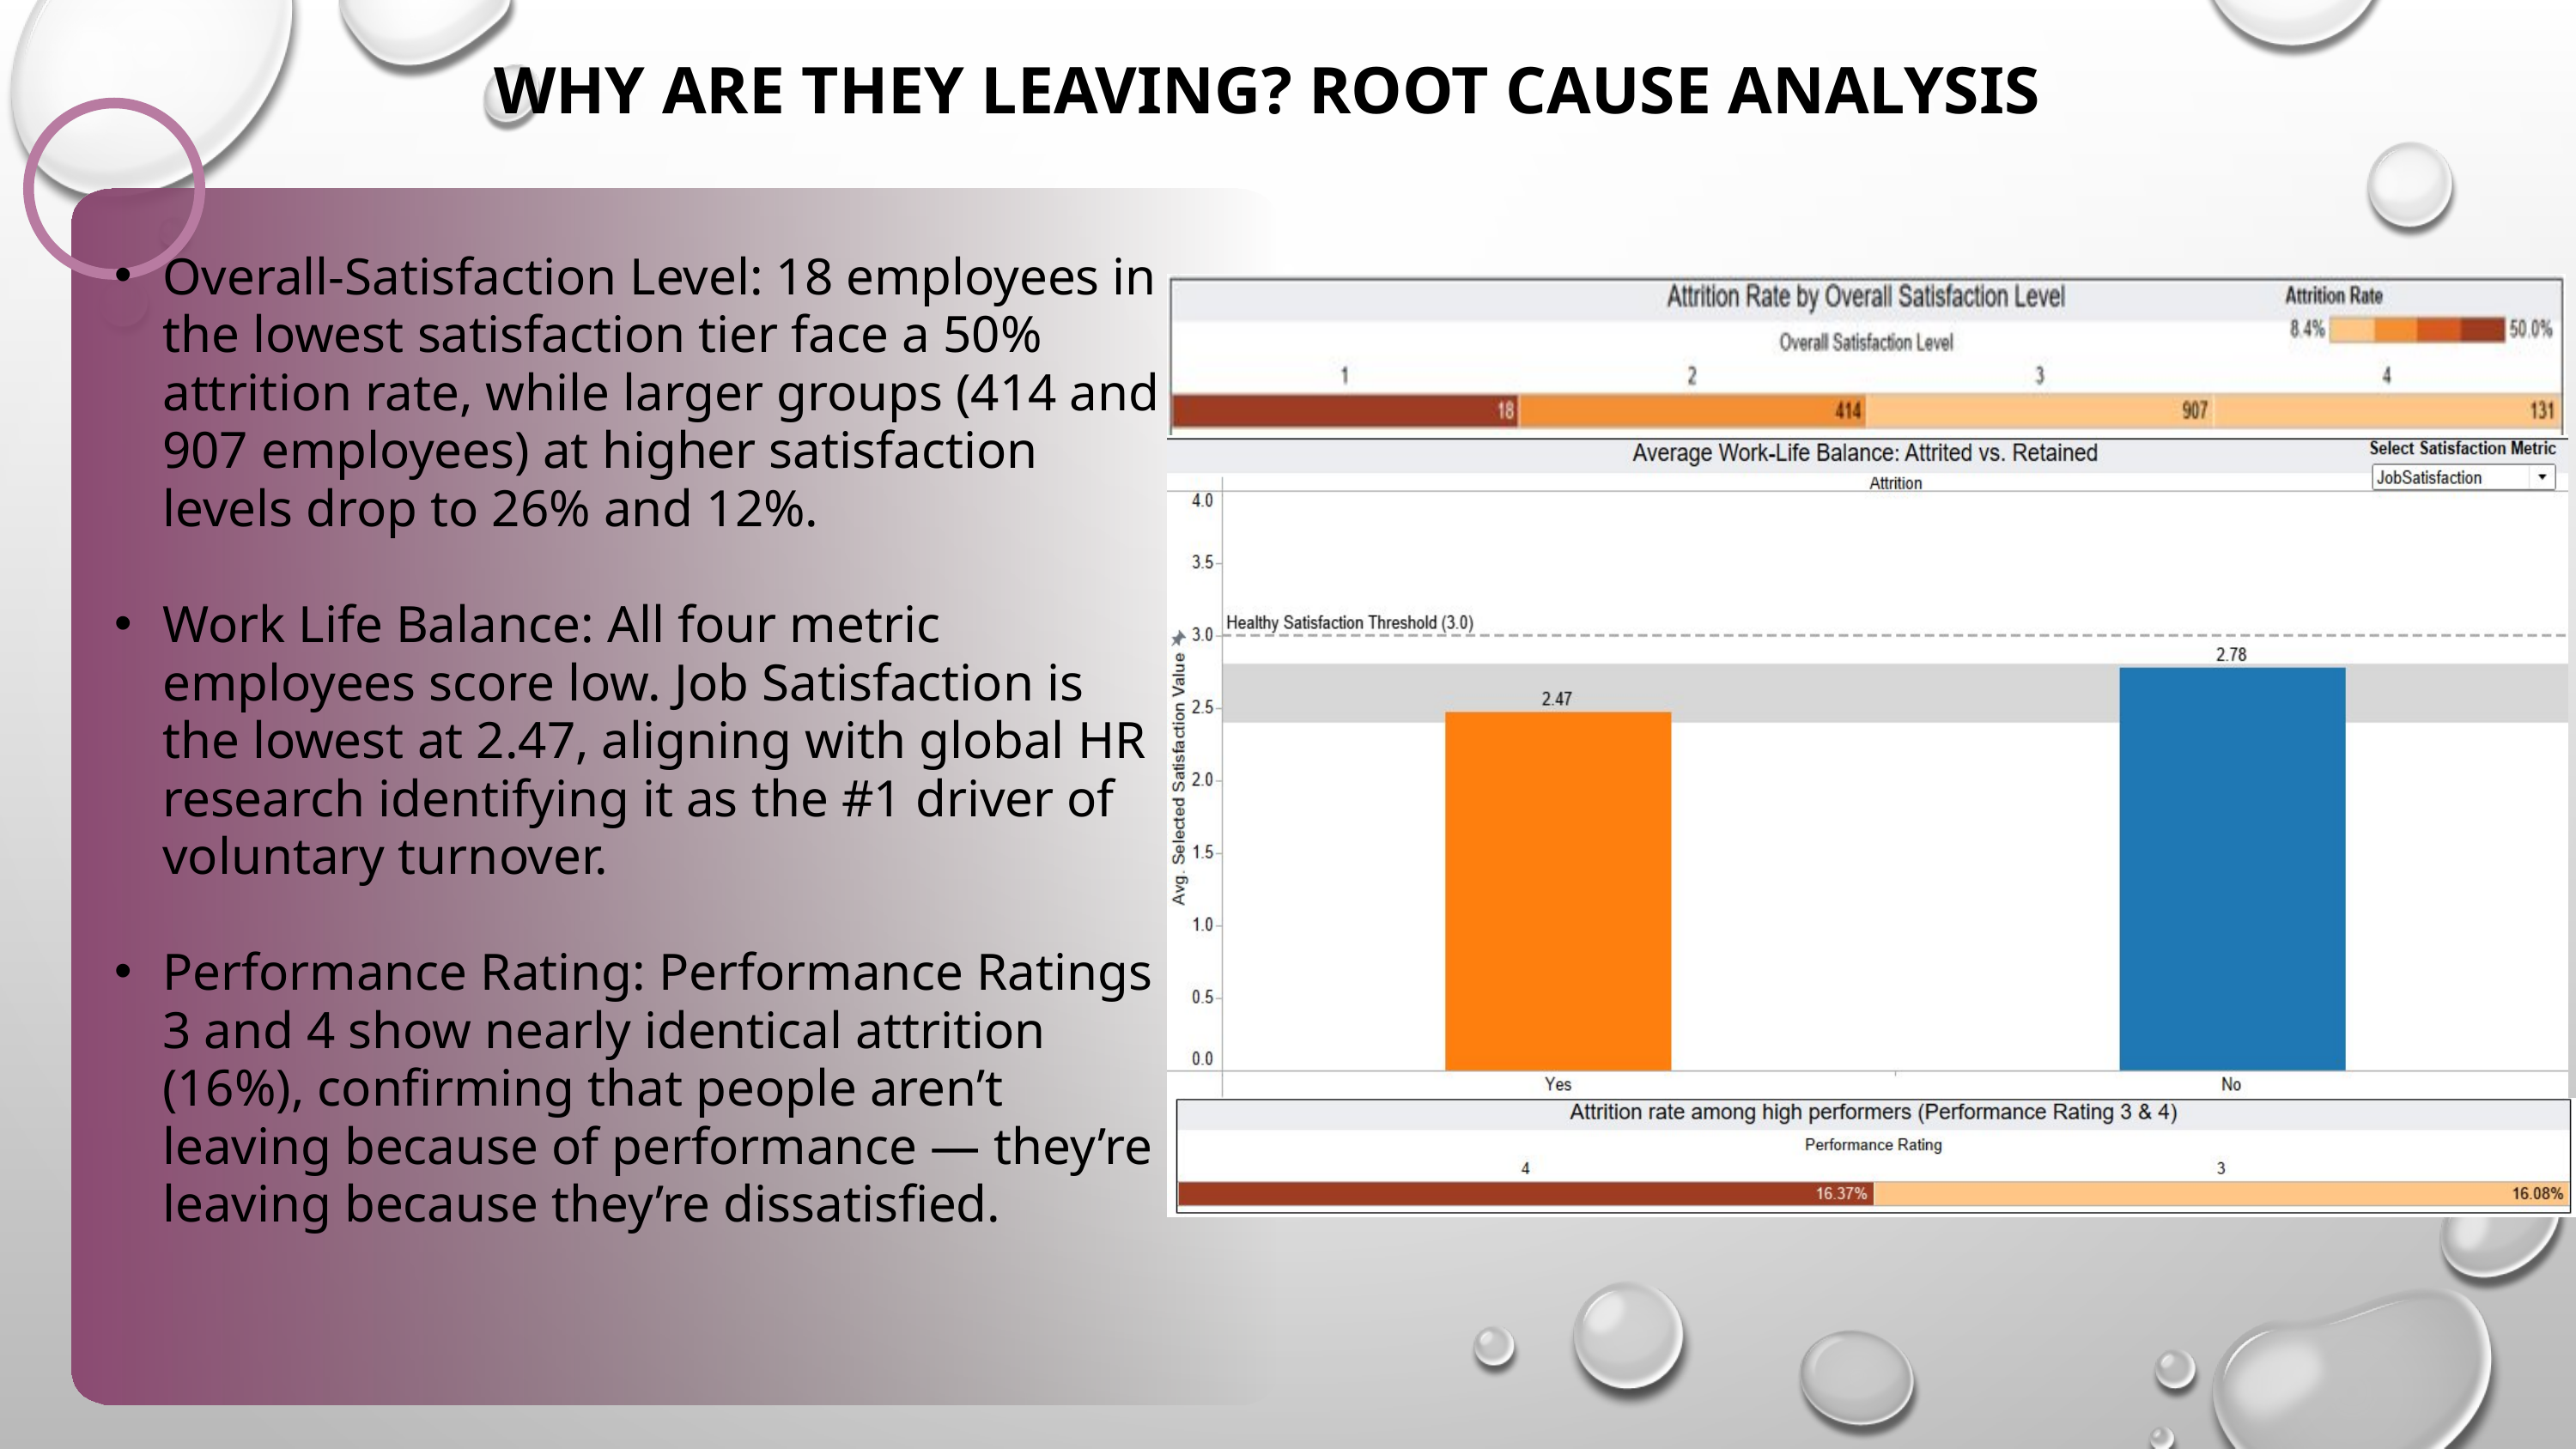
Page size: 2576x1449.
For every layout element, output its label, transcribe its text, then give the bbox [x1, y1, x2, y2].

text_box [27, 102, 201, 275]
text_box WHY ARE THEY LEAVING? ROOT CAUSE ANALYSIS [44, 44, 2490, 127]
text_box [71, 188, 1279, 1405]
picture [0, 0, 2576, 1449]
